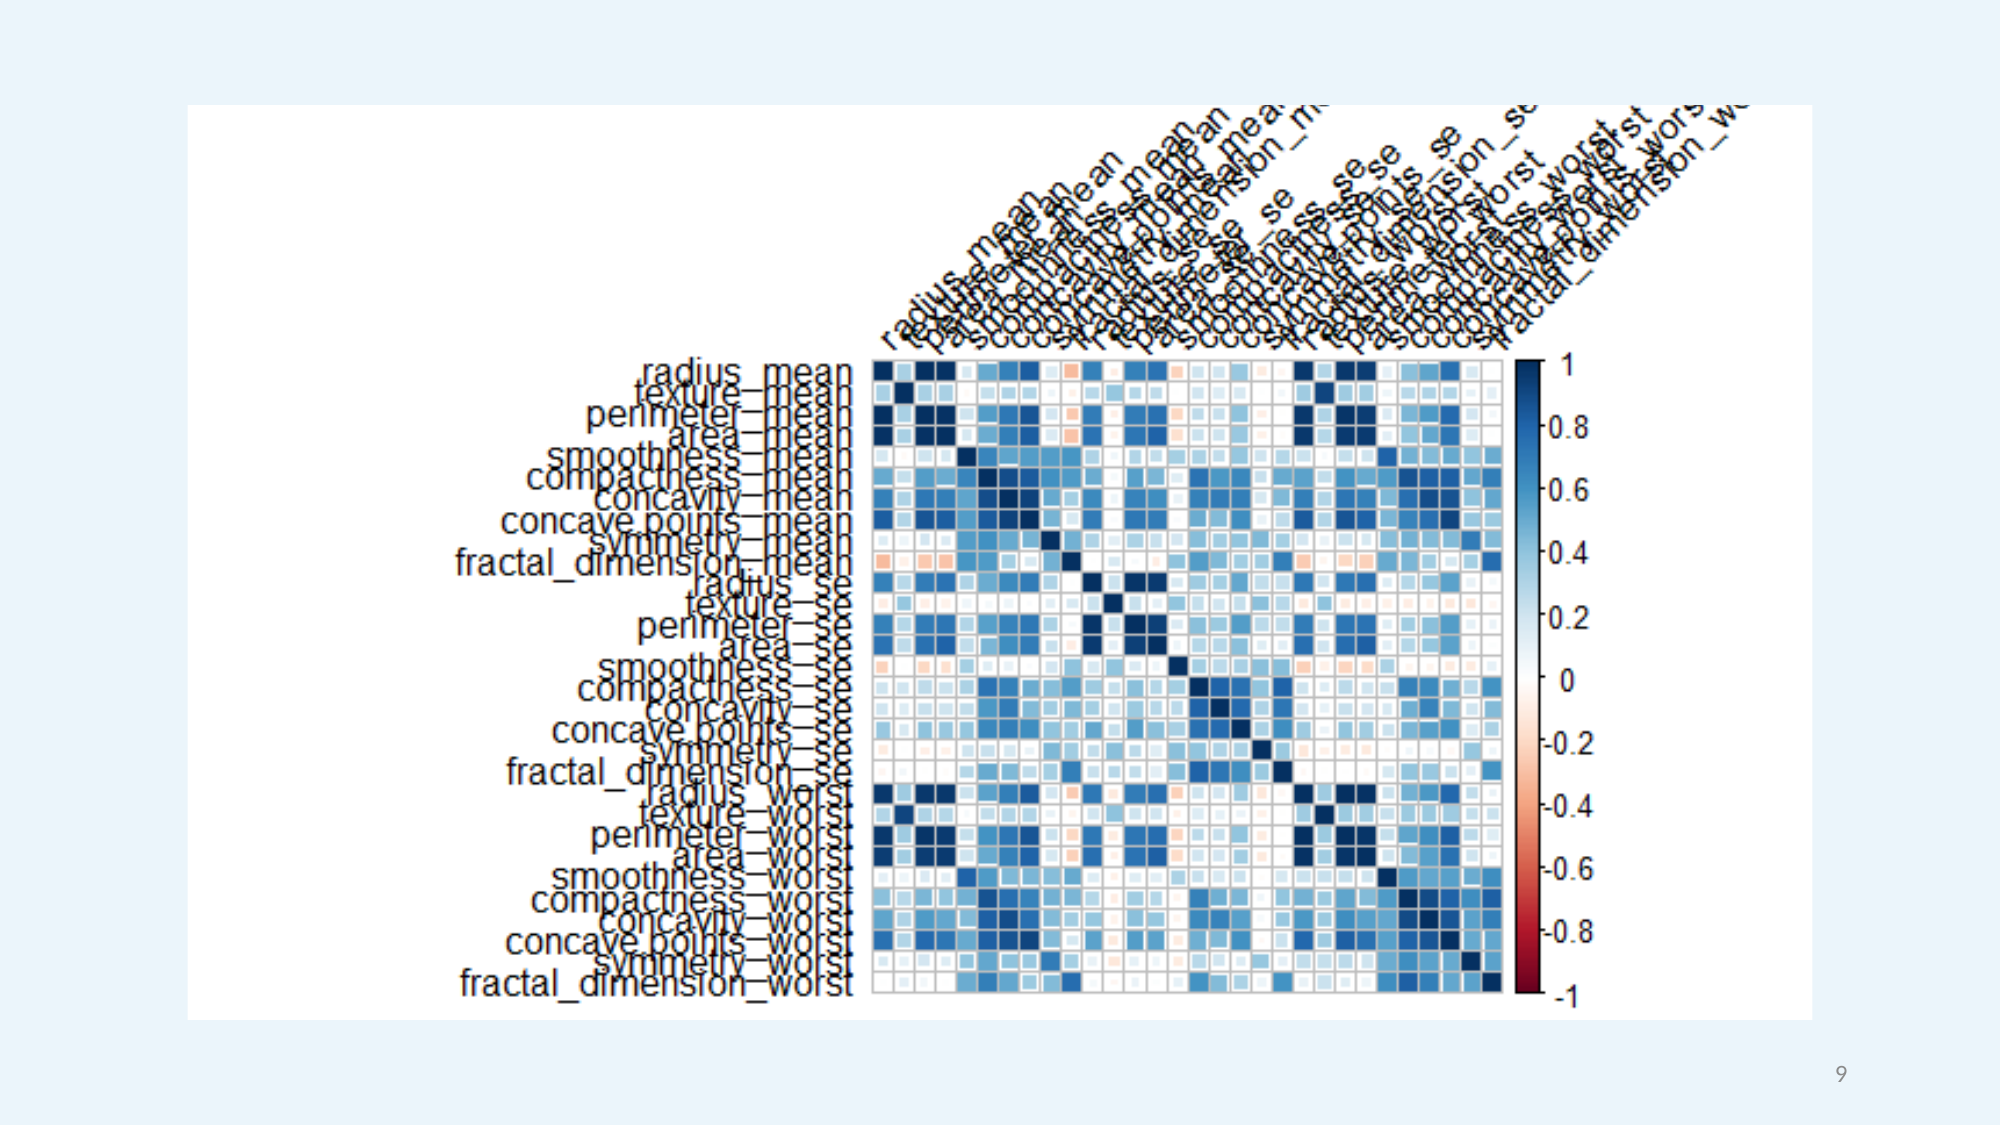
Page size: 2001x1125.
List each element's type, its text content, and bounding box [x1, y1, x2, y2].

picture [187, 105, 1813, 1020]
slide_number 9 [1412, 1042, 1863, 1103]
